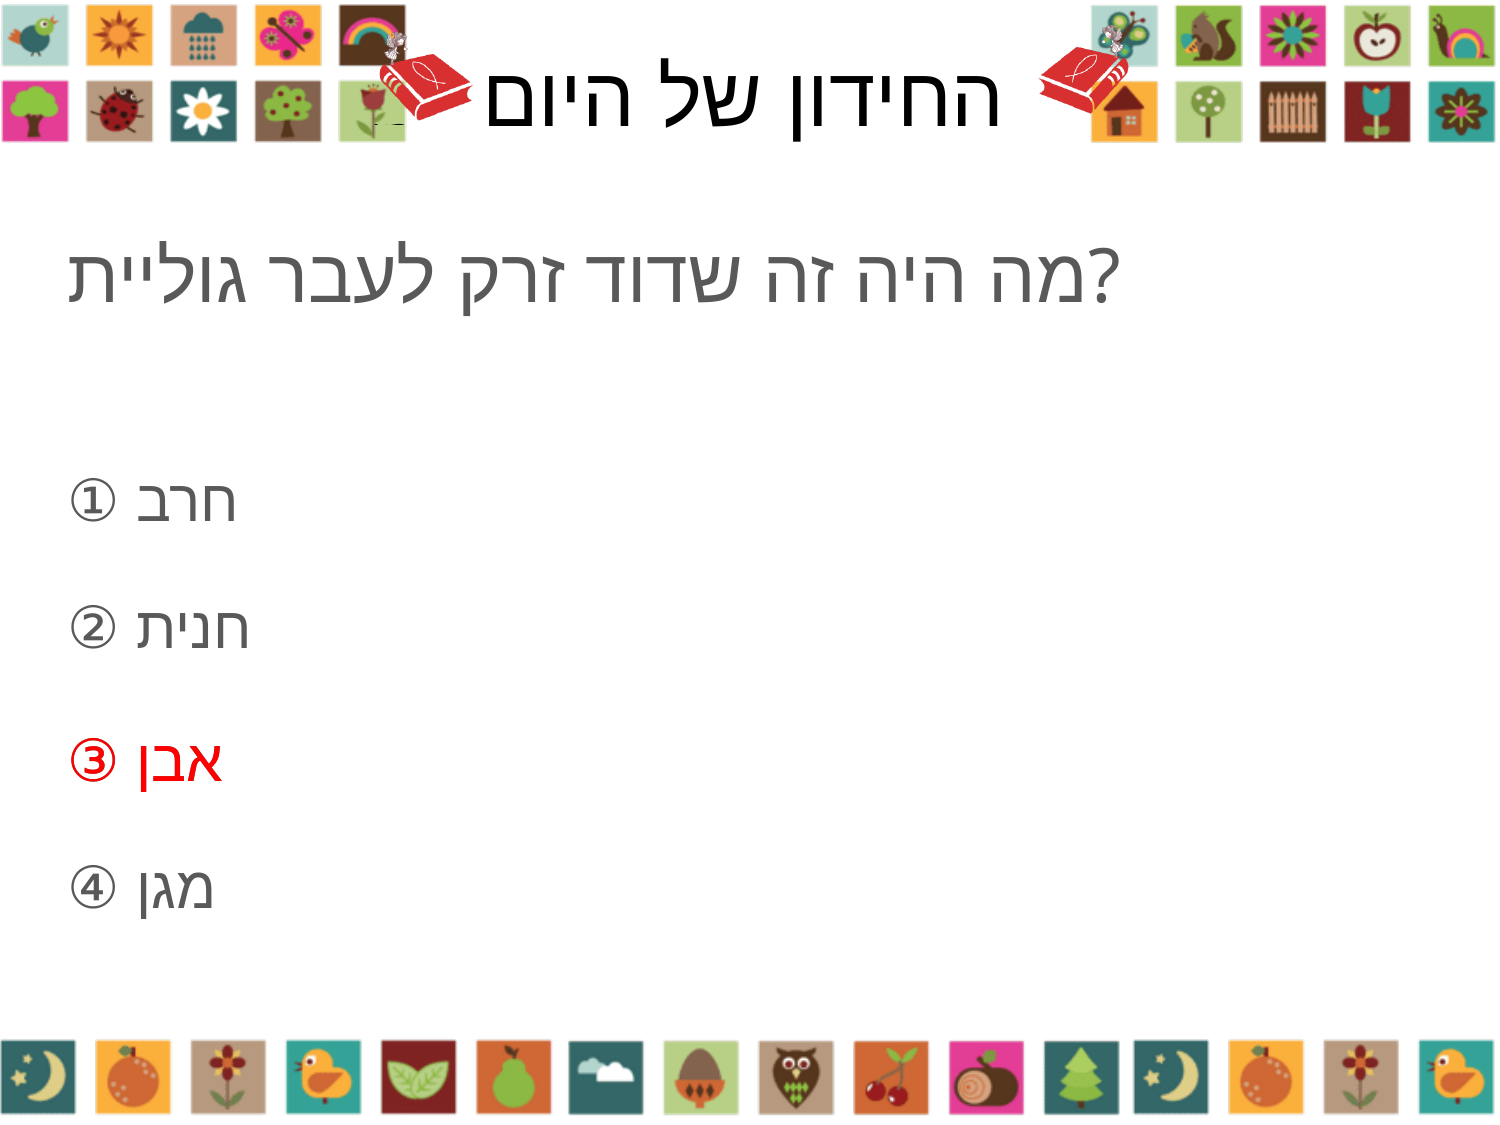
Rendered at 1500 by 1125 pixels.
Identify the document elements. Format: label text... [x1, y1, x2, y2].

text_box החידון של היום [424, 35, 1077, 151]
text_box מה היה זה שדוד זרק לעבר גוליית? [53, 219, 1436, 325]
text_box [0, 1028, 1500, 1118]
text_box ③ אבן [53, 716, 1483, 801]
text_box ④ מגן [53, 842, 1483, 928]
picture [0, 3, 505, 150]
text_box ① חרב [53, 456, 1436, 541]
picture [1007, 3, 1500, 150]
text_box ② חנית [53, 582, 1436, 668]
